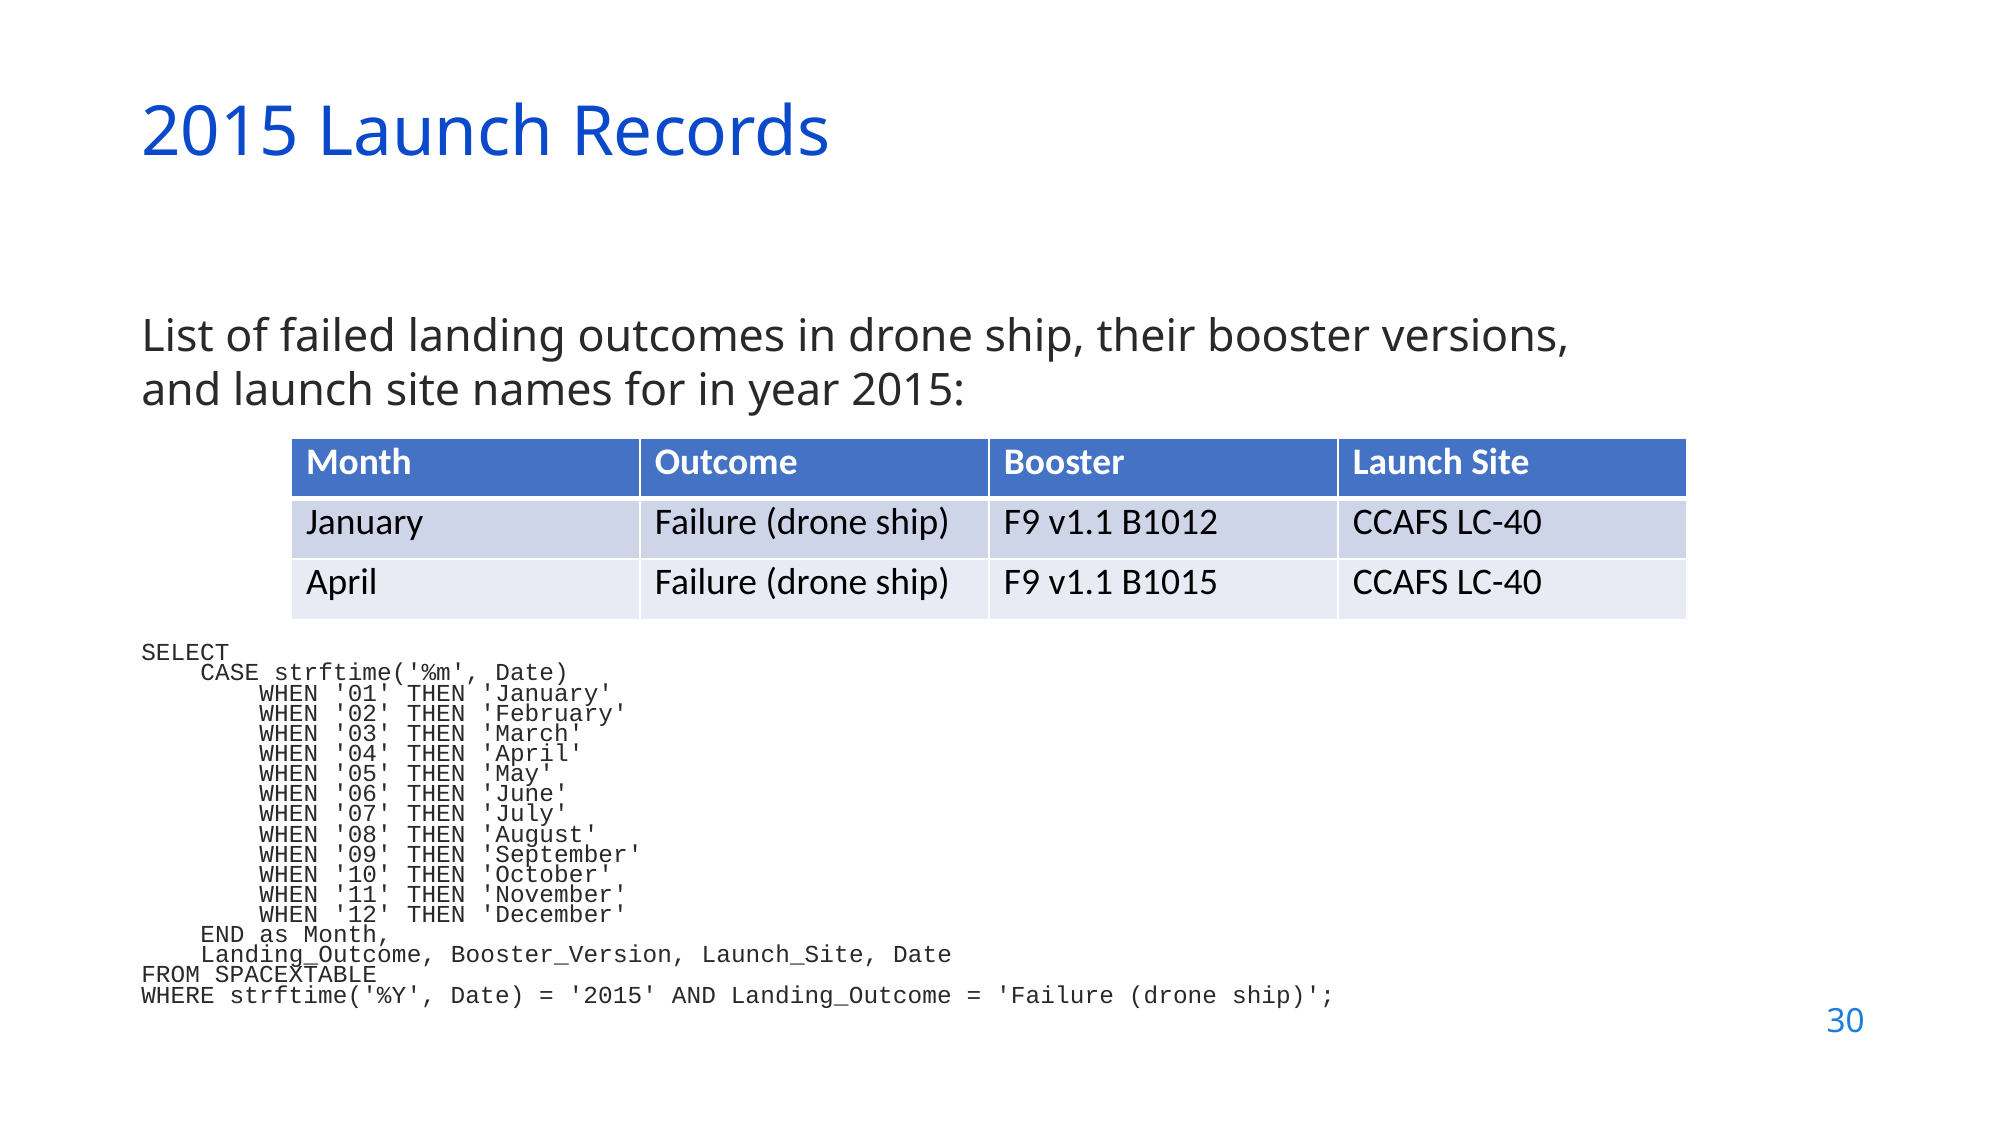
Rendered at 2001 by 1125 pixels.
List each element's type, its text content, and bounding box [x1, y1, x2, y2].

table_cell CCAFS LC-40 [1339, 560, 1686, 619]
table_cell CCAFS LC-40 [1339, 501, 1686, 558]
table_cell January [292, 501, 639, 558]
table_cell F9 v1.1 B1012 [990, 501, 1337, 558]
table_cell Failure (drone ship) [641, 501, 988, 558]
table_cell April [292, 560, 639, 619]
table_header Month [292, 439, 639, 496]
text_box 2015 Launch Records [126, 88, 1852, 179]
table_cell Failure (drone ship) [641, 560, 988, 619]
slide_number 30 [1429, 988, 1880, 1055]
table_header Launch Site [1339, 439, 1686, 496]
table_cell F9 v1.1 B1015 [990, 560, 1337, 619]
table_header Outcome [641, 439, 988, 496]
table_header Booster [990, 439, 1337, 496]
list List of failed landing outcomes in drone ship, their booster versions, and launch site names for in year 2015: SELECT CASE strftime('%m', Date) WHEN '01' THEN 'January' WHEN '02' THEN 'February' WHEN '03' THEN 'March' WHEN '04' THEN 'April' WHEN '05' THEN 'May' WHEN '06' THEN 'June' WHEN '07' THEN 'July' WHEN '08' THEN 'August' WHEN '09' THEN 'September' WHEN '10' THEN 'October' WHEN '11' THEN 'November' WHEN '12' THEN 'December' END as Month, Landing_Outcome, Booster_Version, Launch_Site, Date FROM SPACEXTABLE WHERE strftime('%Y', Date) = '2015' AND Landing_Outcome = 'Failure (drone ship)'; [126, 299, 1725, 1014]
